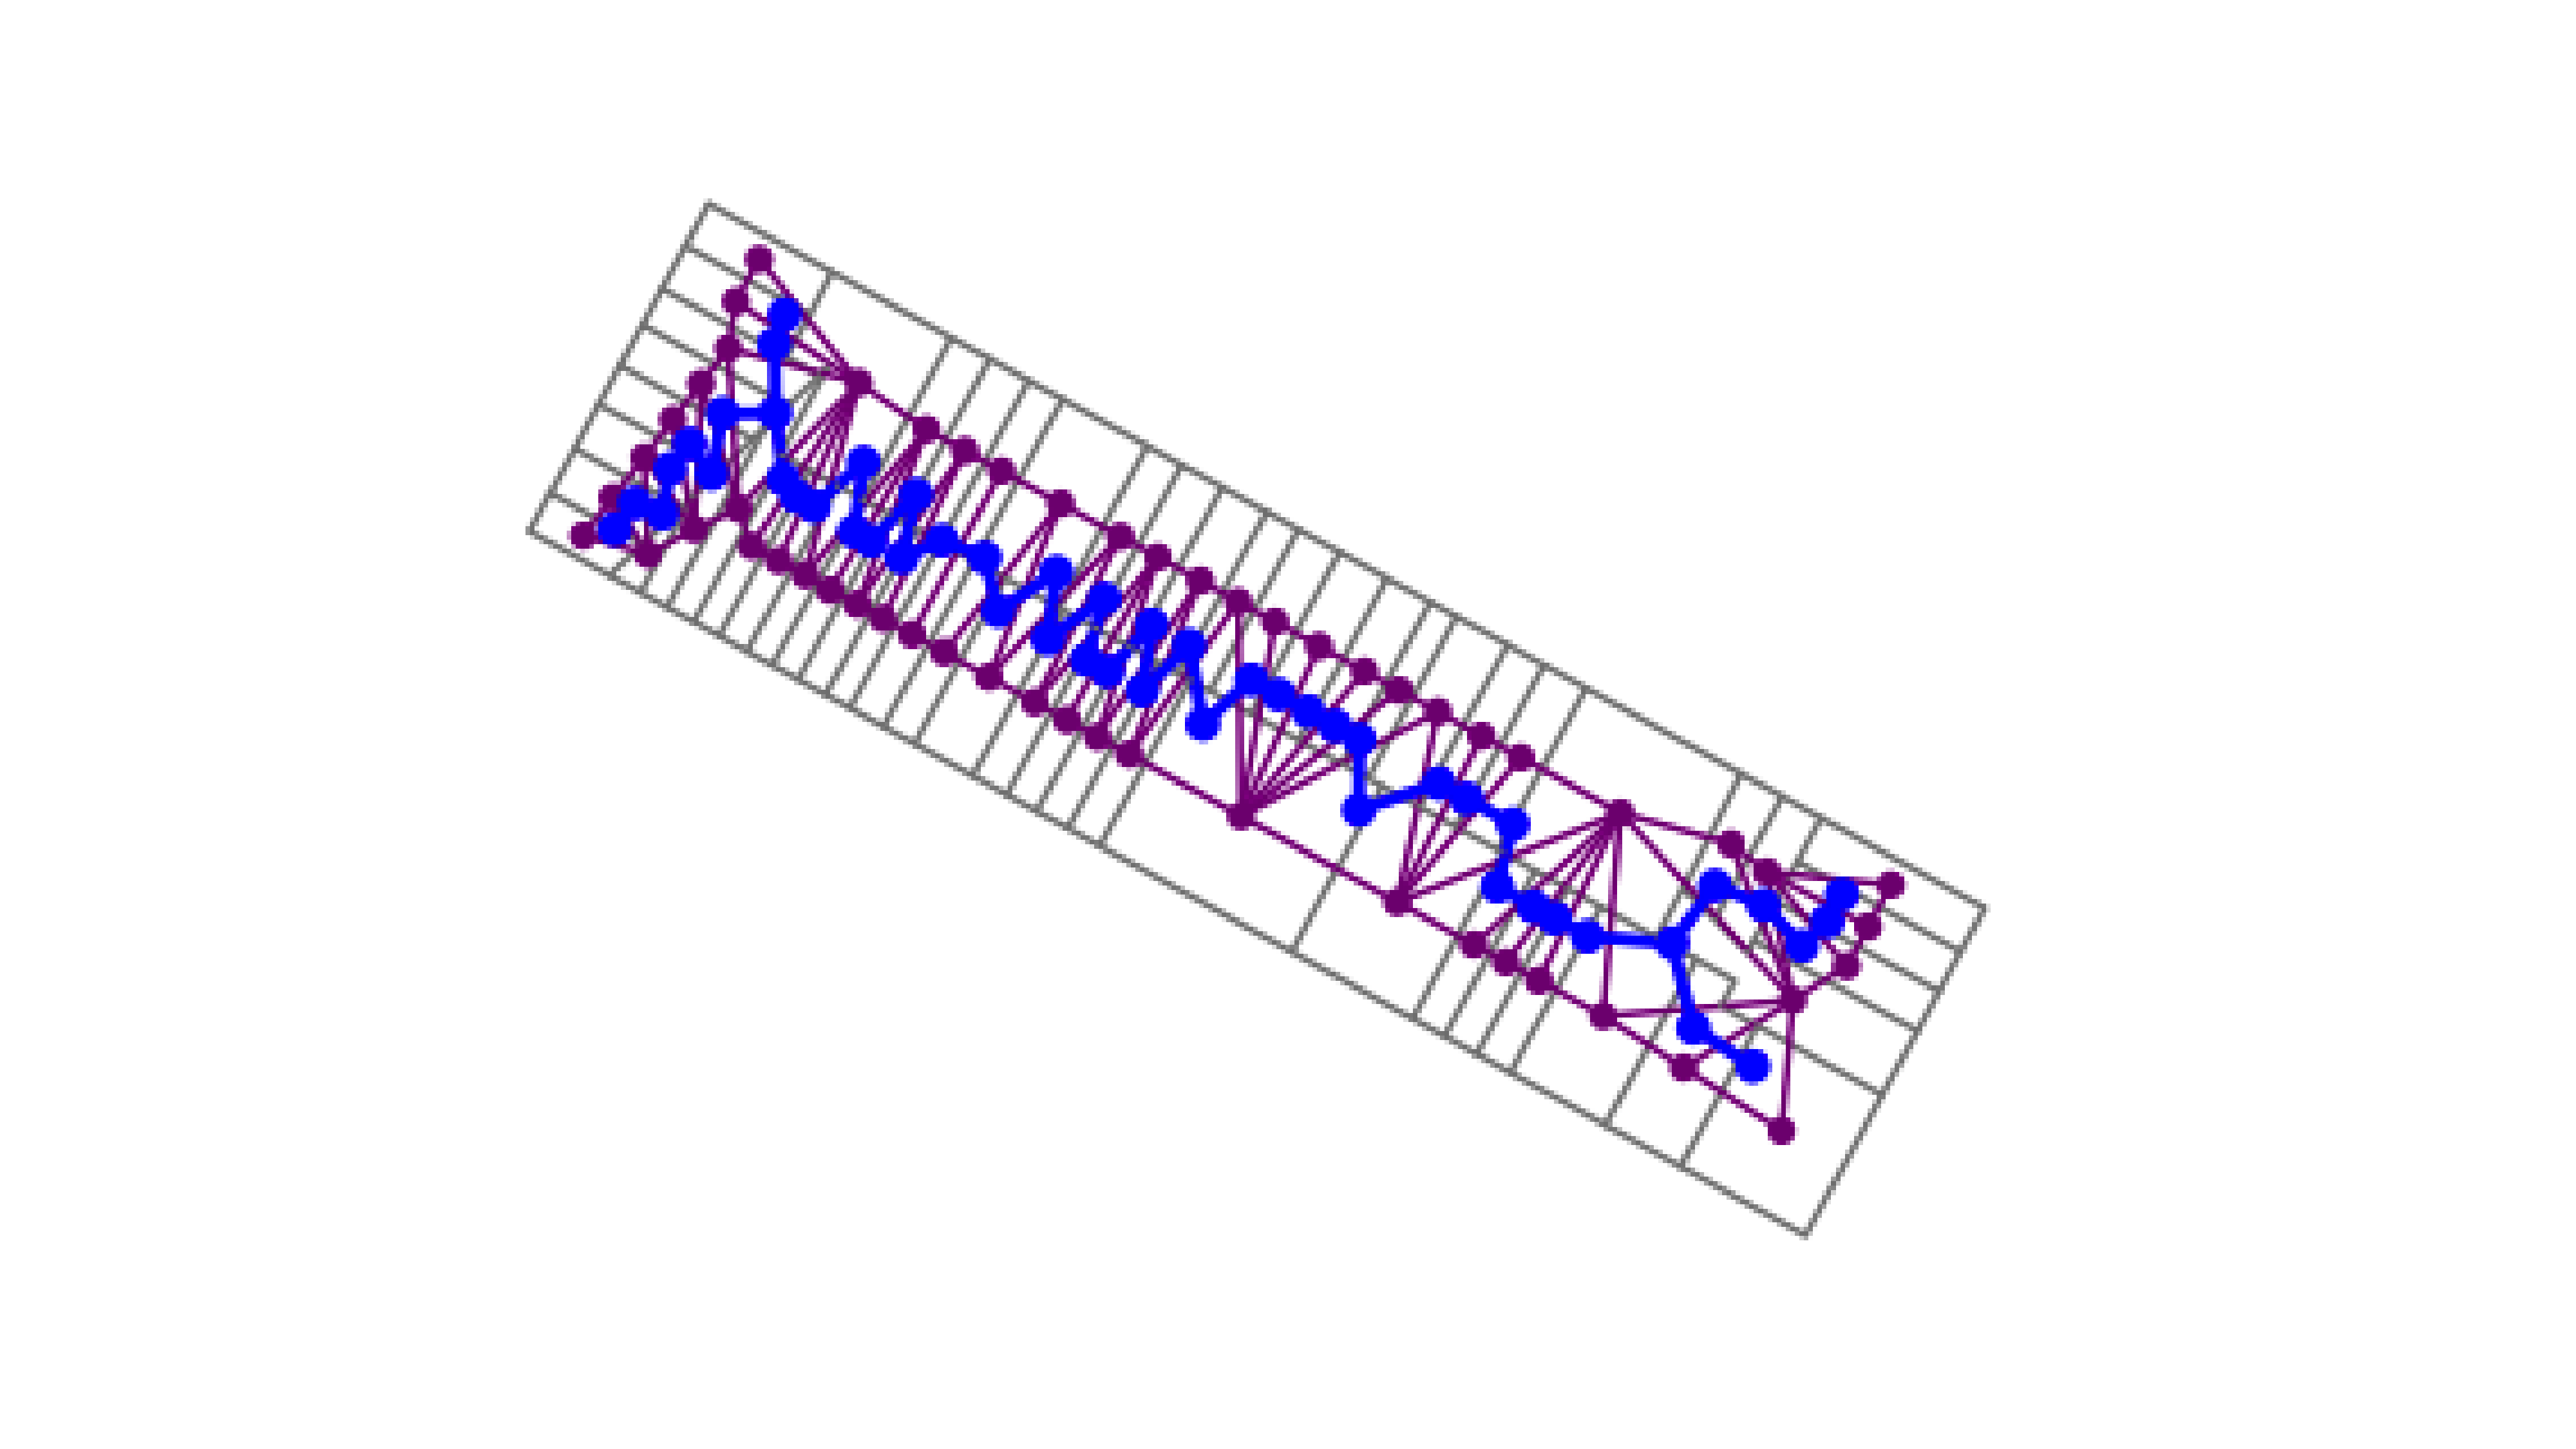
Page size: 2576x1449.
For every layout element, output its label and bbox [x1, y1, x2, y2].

picture [374, 0, 2091, 1264]
